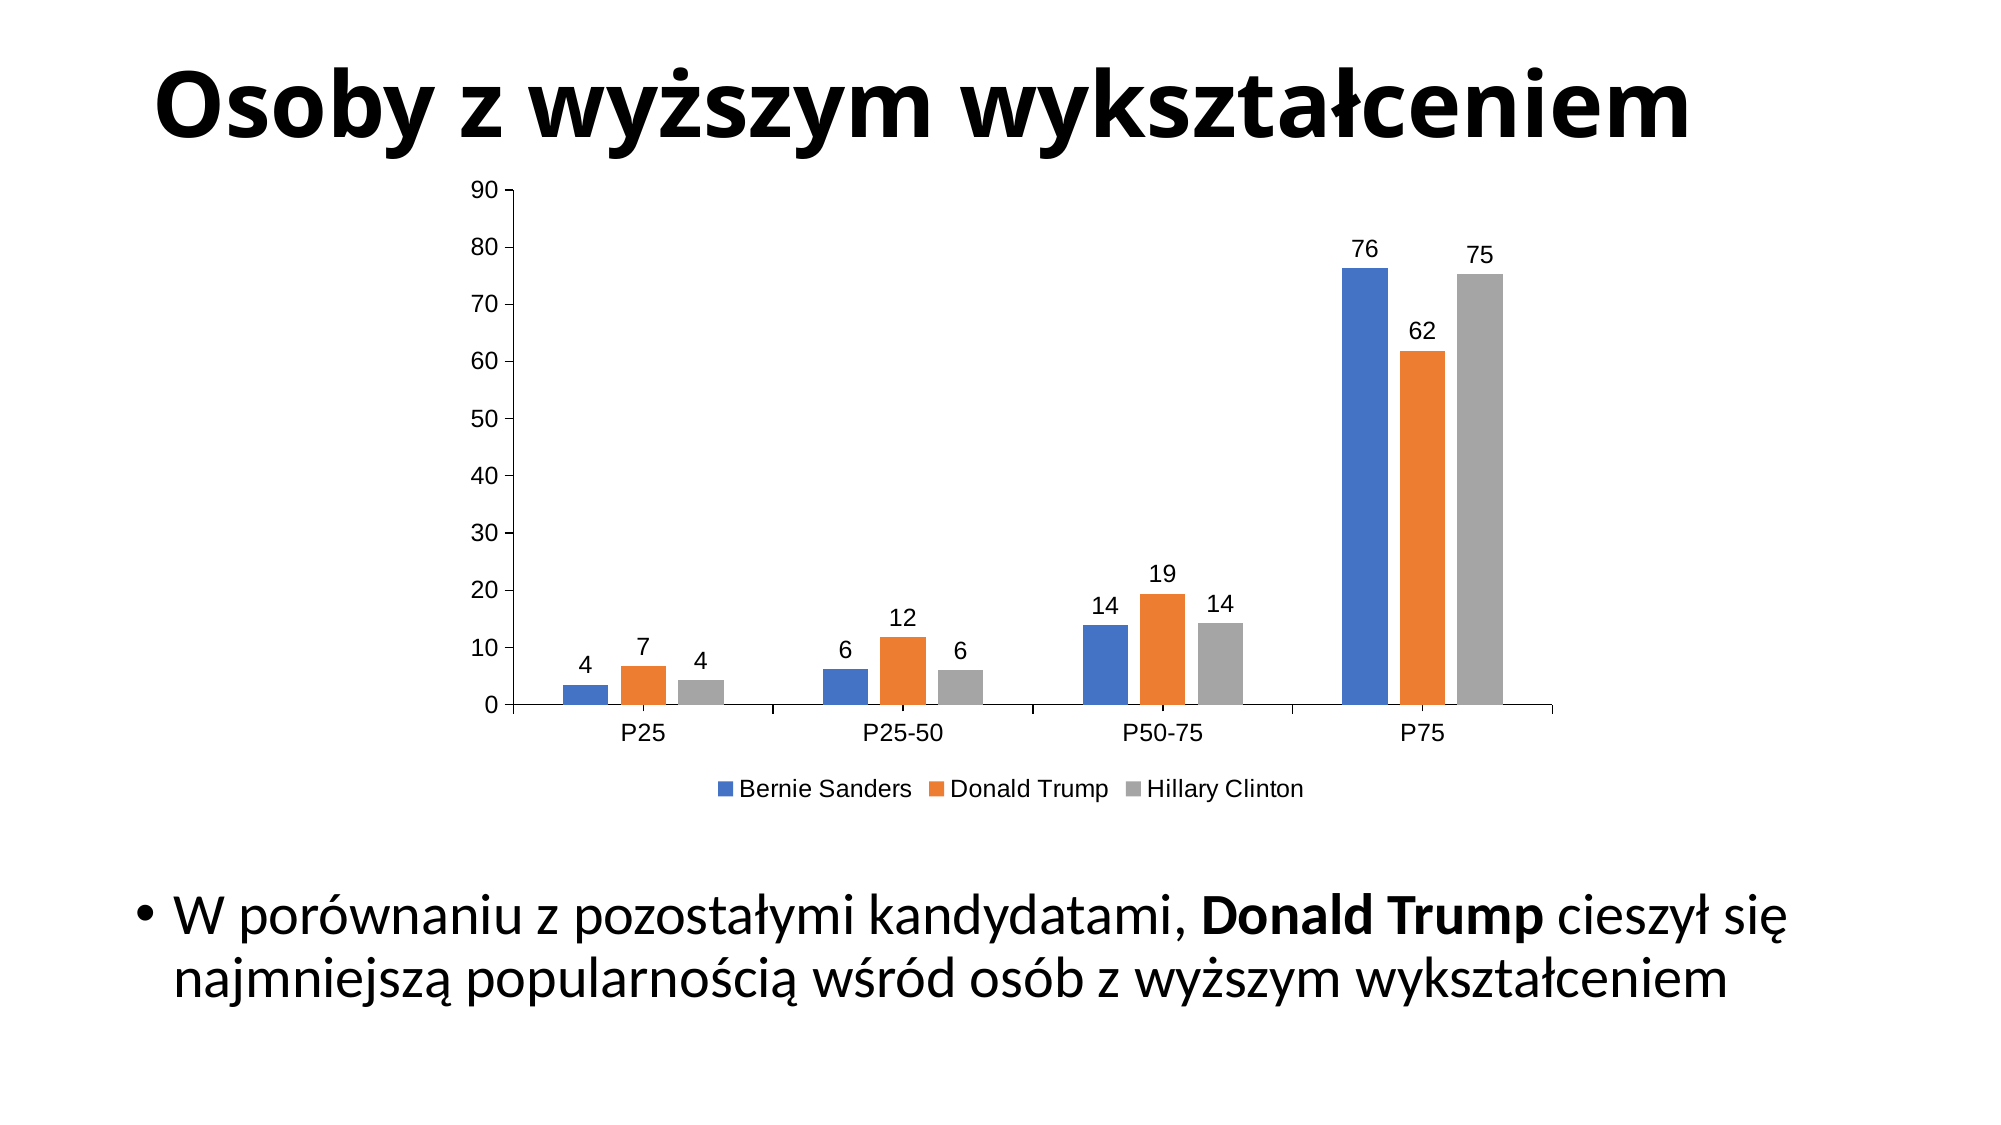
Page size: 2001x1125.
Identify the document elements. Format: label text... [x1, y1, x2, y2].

chart [448, 163, 1575, 809]
title Osoby z wyższym wykształceniem [137, 0, 1863, 217]
list W porównaniu z pozostałymi kandydatami, Donald Trump cieszył się najmniejszą popularnością wśród osób z wyższym wykształceniem [120, 877, 1896, 1113]
